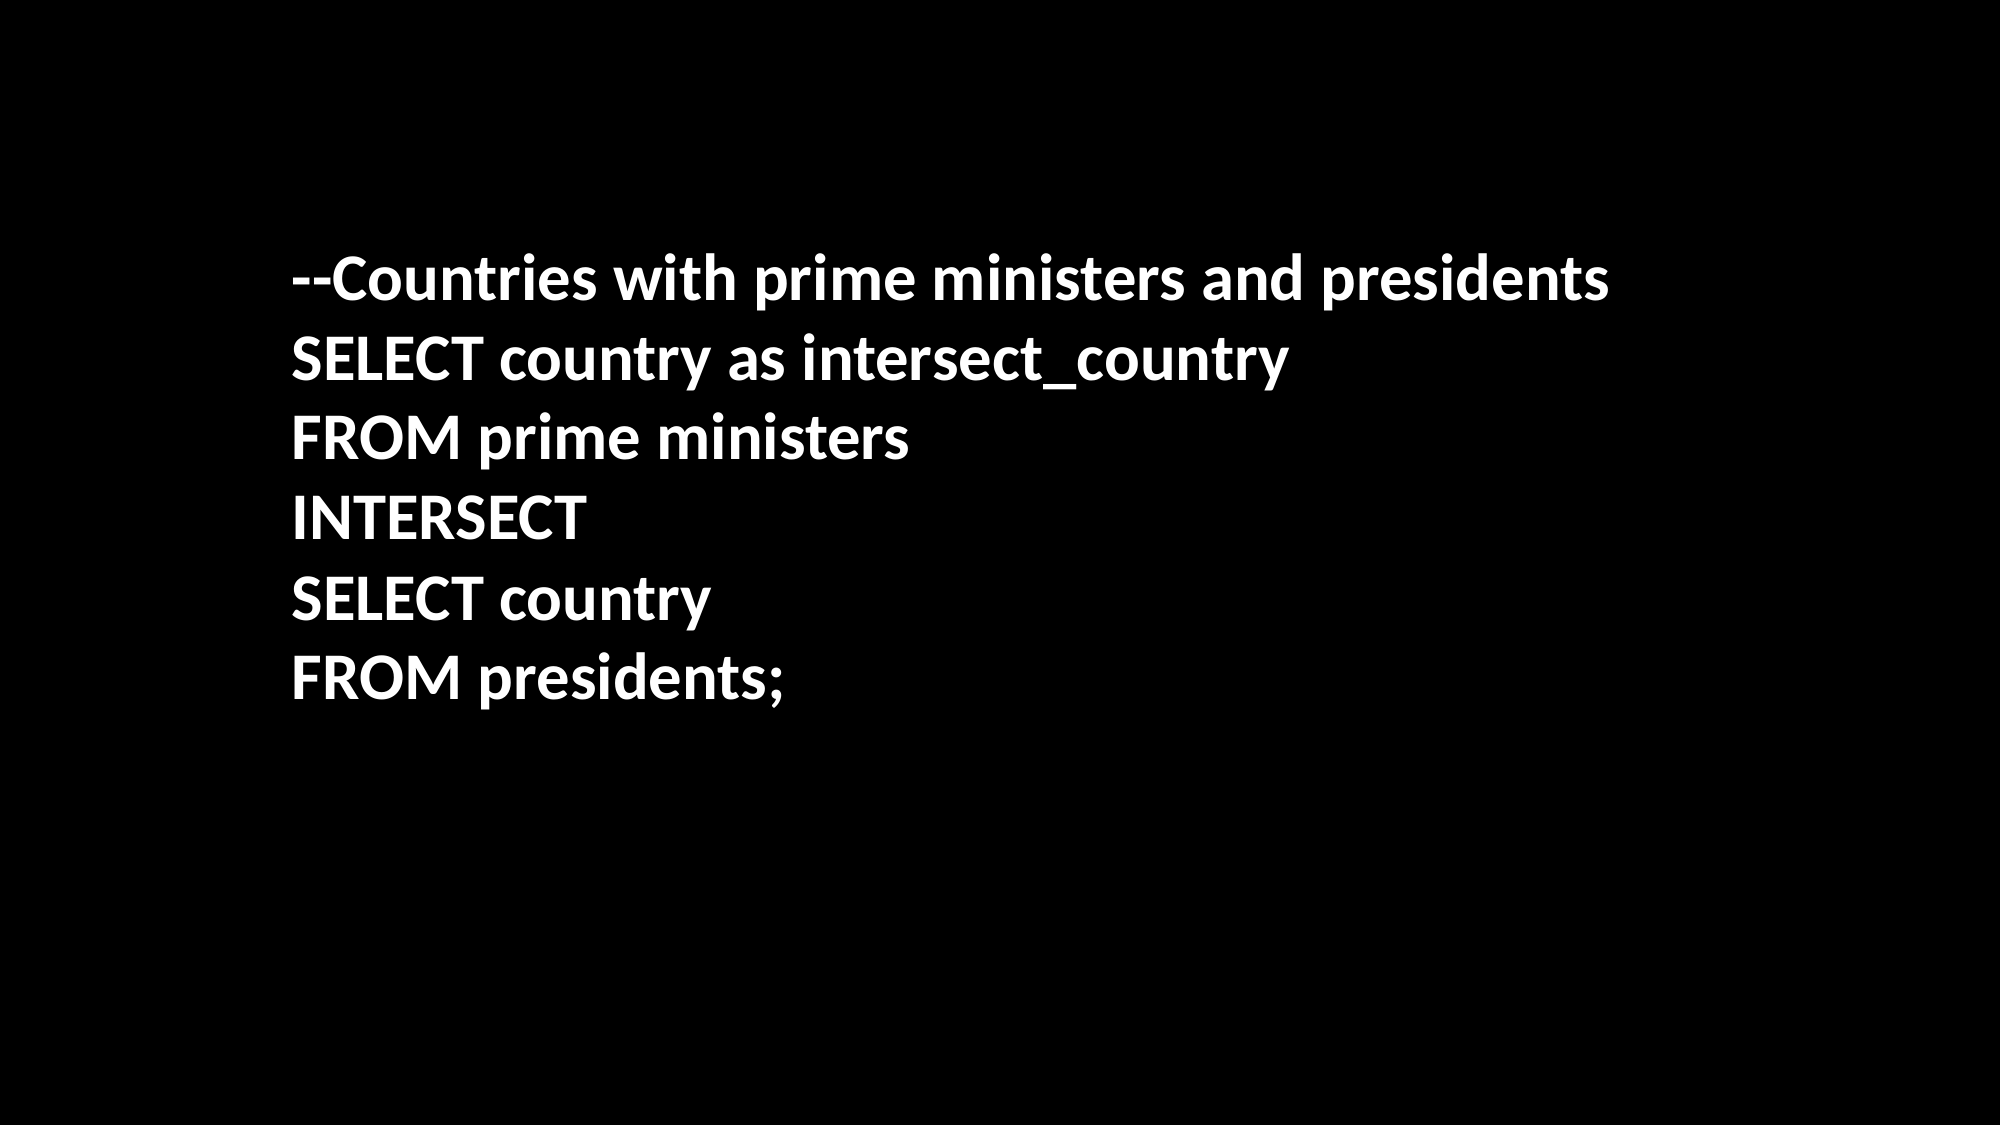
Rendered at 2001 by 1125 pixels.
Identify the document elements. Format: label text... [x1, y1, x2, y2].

text_box --Countries with prime ministers and presidents SELECT country as intersect_country FROM prime ministers INTERSECT SELECT country FROM presidents; [276, 226, 1872, 721]
